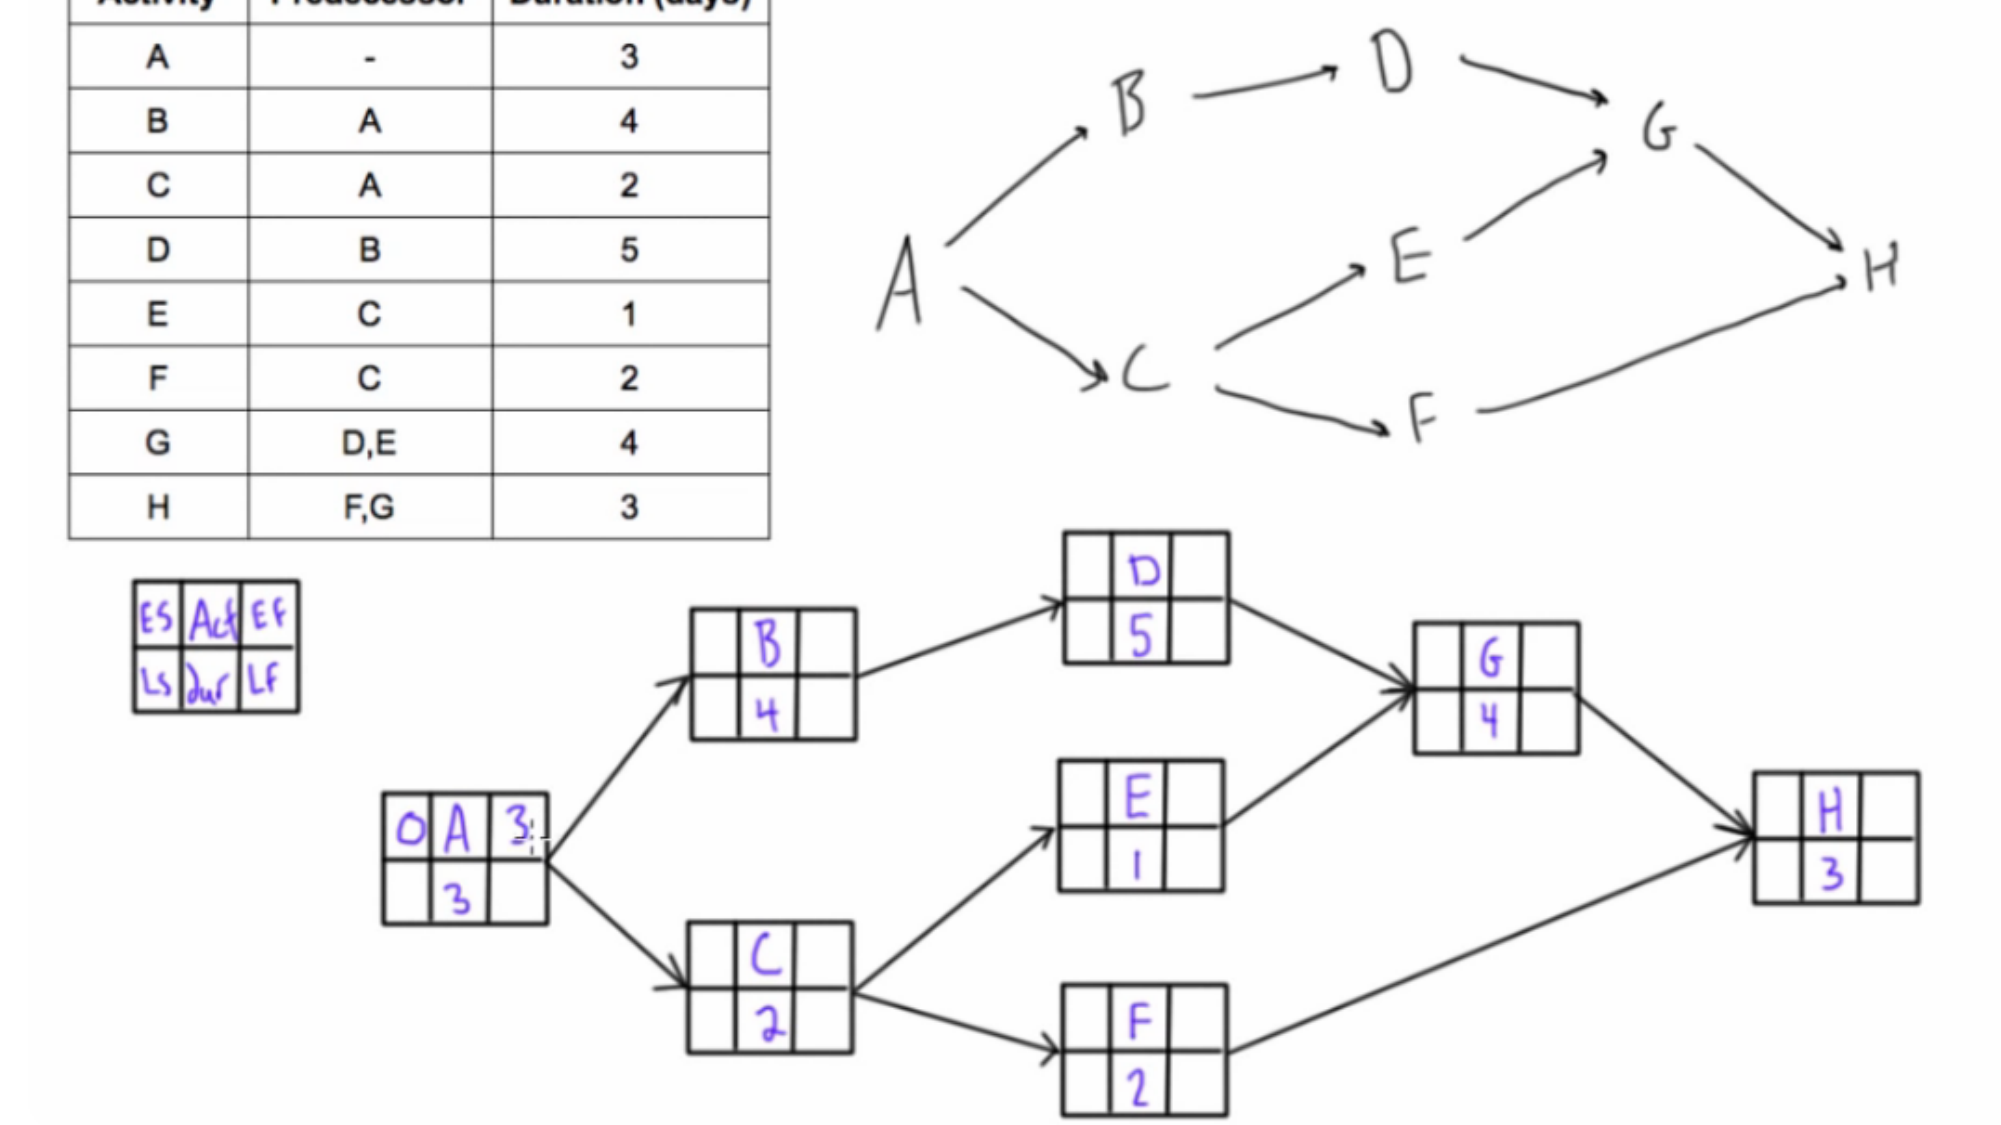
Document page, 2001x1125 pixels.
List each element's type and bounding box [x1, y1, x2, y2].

list [0, 0, 2000, 1125]
